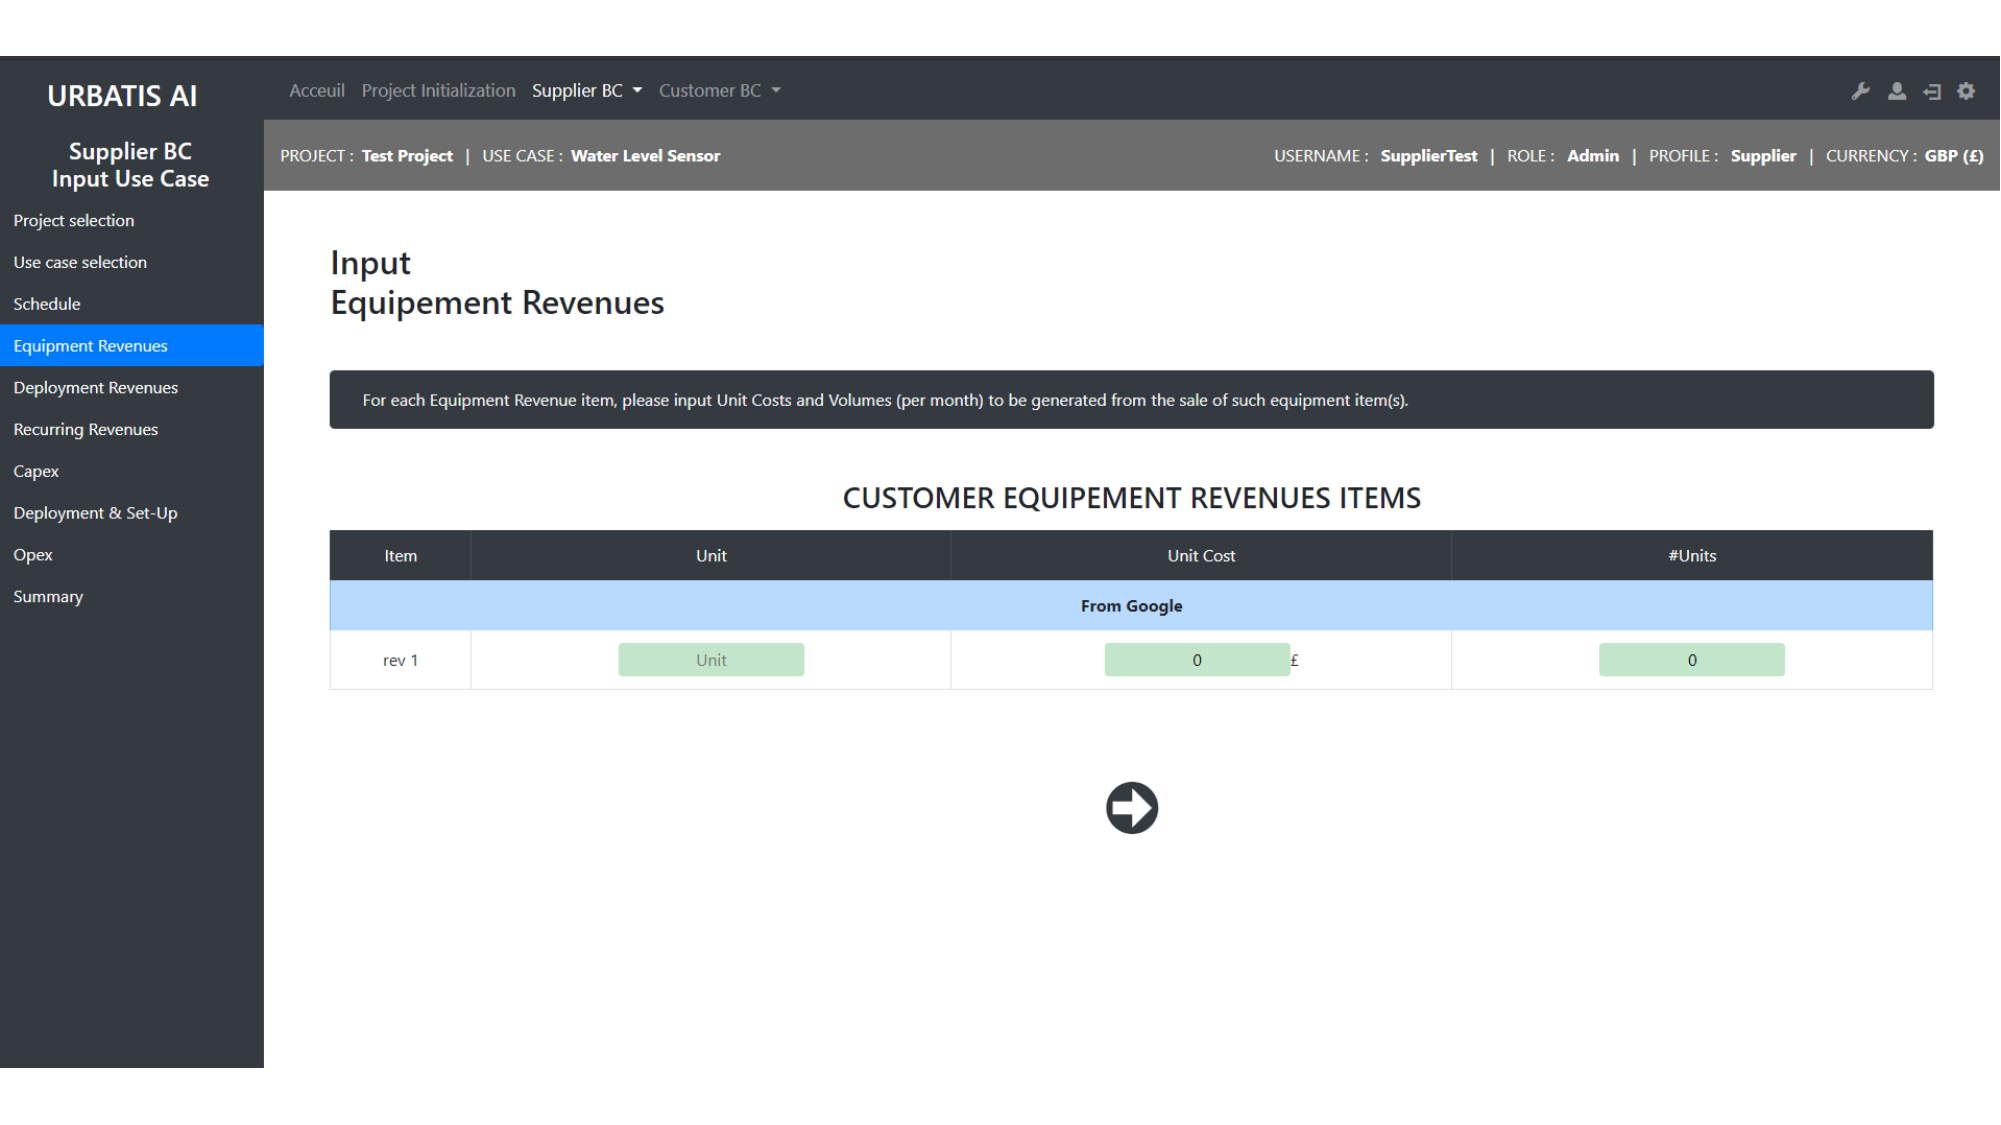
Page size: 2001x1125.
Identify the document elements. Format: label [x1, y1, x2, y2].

picture [0, 56, 2000, 1068]
